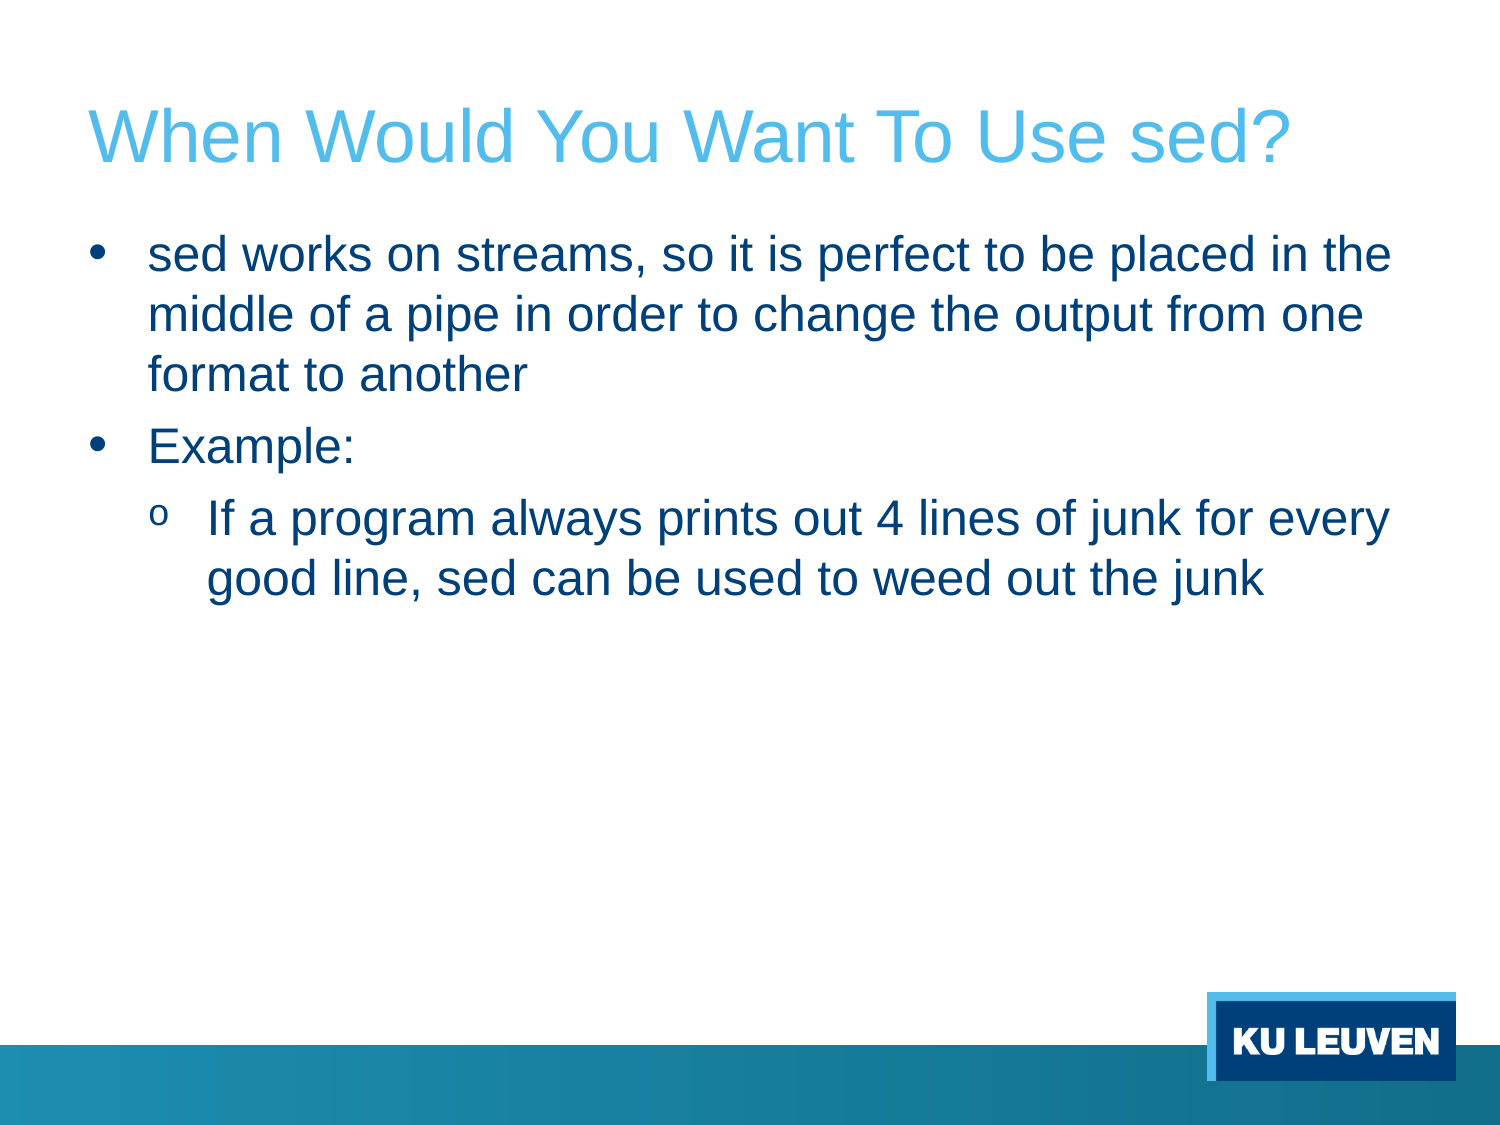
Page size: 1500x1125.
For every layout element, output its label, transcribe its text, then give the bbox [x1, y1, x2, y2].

picture [1207, 992, 1456, 1081]
list sed works on streams, so it is perfect to be placed in the middle of a pipe in order to change the output from one format to another Example: If a program always prints out 4 lines of junk for every good line, sed can be used to weed out the junk [88, 221, 1456, 948]
title When Would You Want To Use sed? [88, 29, 1456, 178]
